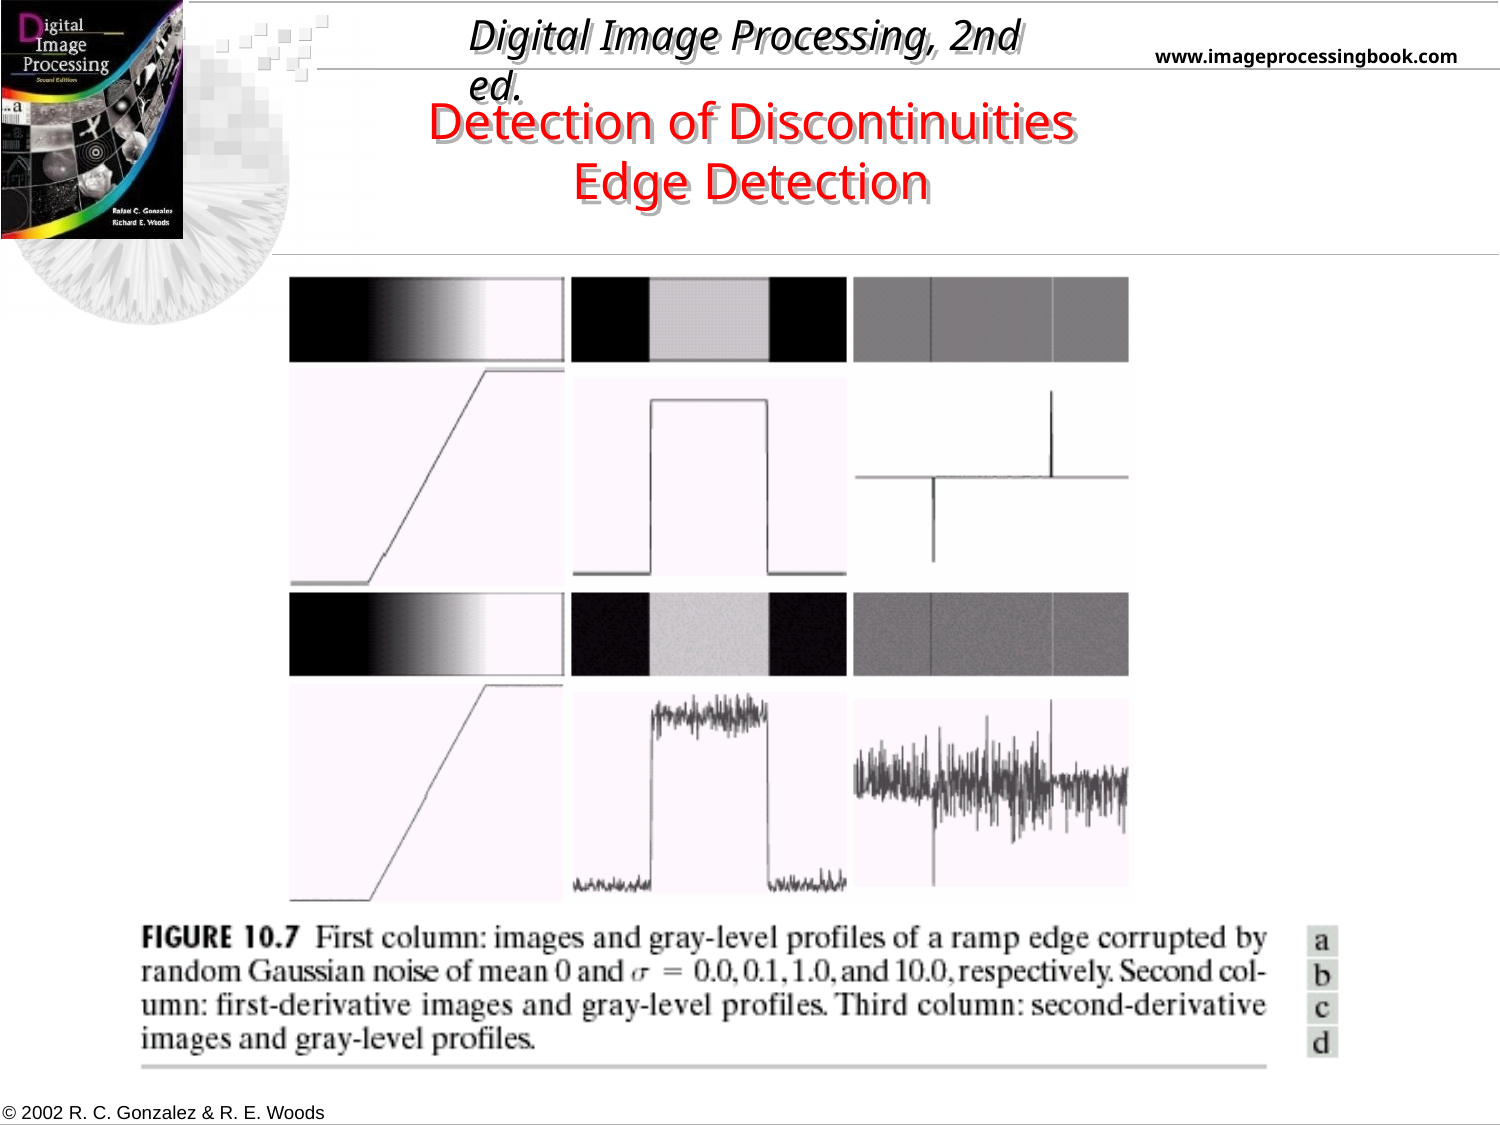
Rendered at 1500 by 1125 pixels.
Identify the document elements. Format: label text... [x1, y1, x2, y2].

text_box Detection of Discontinuities Edge Detection [391, 81, 1112, 217]
picture [0, 0, 1134, 905]
picture [132, 917, 1350, 1075]
